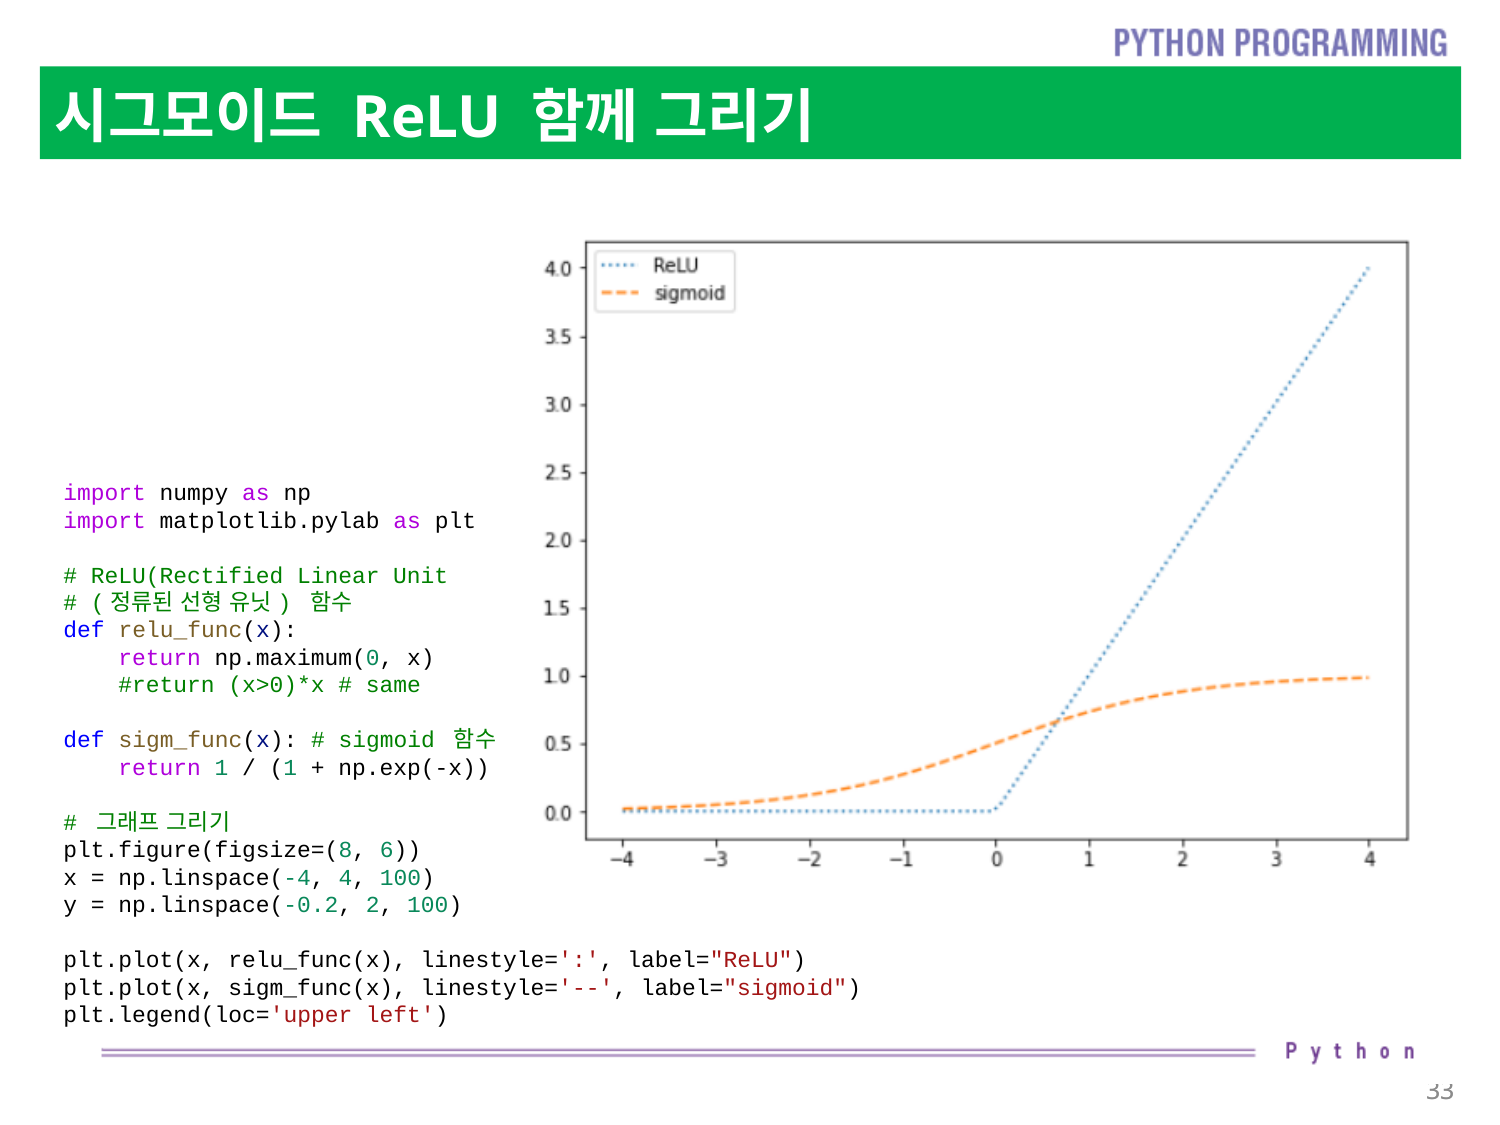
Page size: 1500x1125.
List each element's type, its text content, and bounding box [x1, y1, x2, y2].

text_box import numpy as np import matplotlib.pylab as plt # ReLU(Rectified Linear Unit # (정류된 선형 유닛) 함수 def relu_func(x): return np.maximum(0, x) #return (x>0)*x # same def sigm_func(x): # sigmoid 함수 return 1 / (1 + np.exp(-x)) # 그래프 그리기 plt.figure(figsize=(8, 6)) x = np.linspace(-4, 4, 100) y = np.linspace(-0.2, 2, 100) plt.plot(x, relu_func(x), linestyle=':', label="ReLU") plt.plot(x, sigm_func(x), linestyle='--', label="sigmoid") plt.legend(loc='upper left') [48, 470, 889, 1035]
picture [1106, 13, 1462, 66]
picture [532, 231, 1428, 884]
picture [18, 1020, 1483, 1084]
title 시그모이드 ReLU 함께 그리기 [39, 76, 1444, 152]
slide_number 33 [1119, 1071, 1470, 1112]
